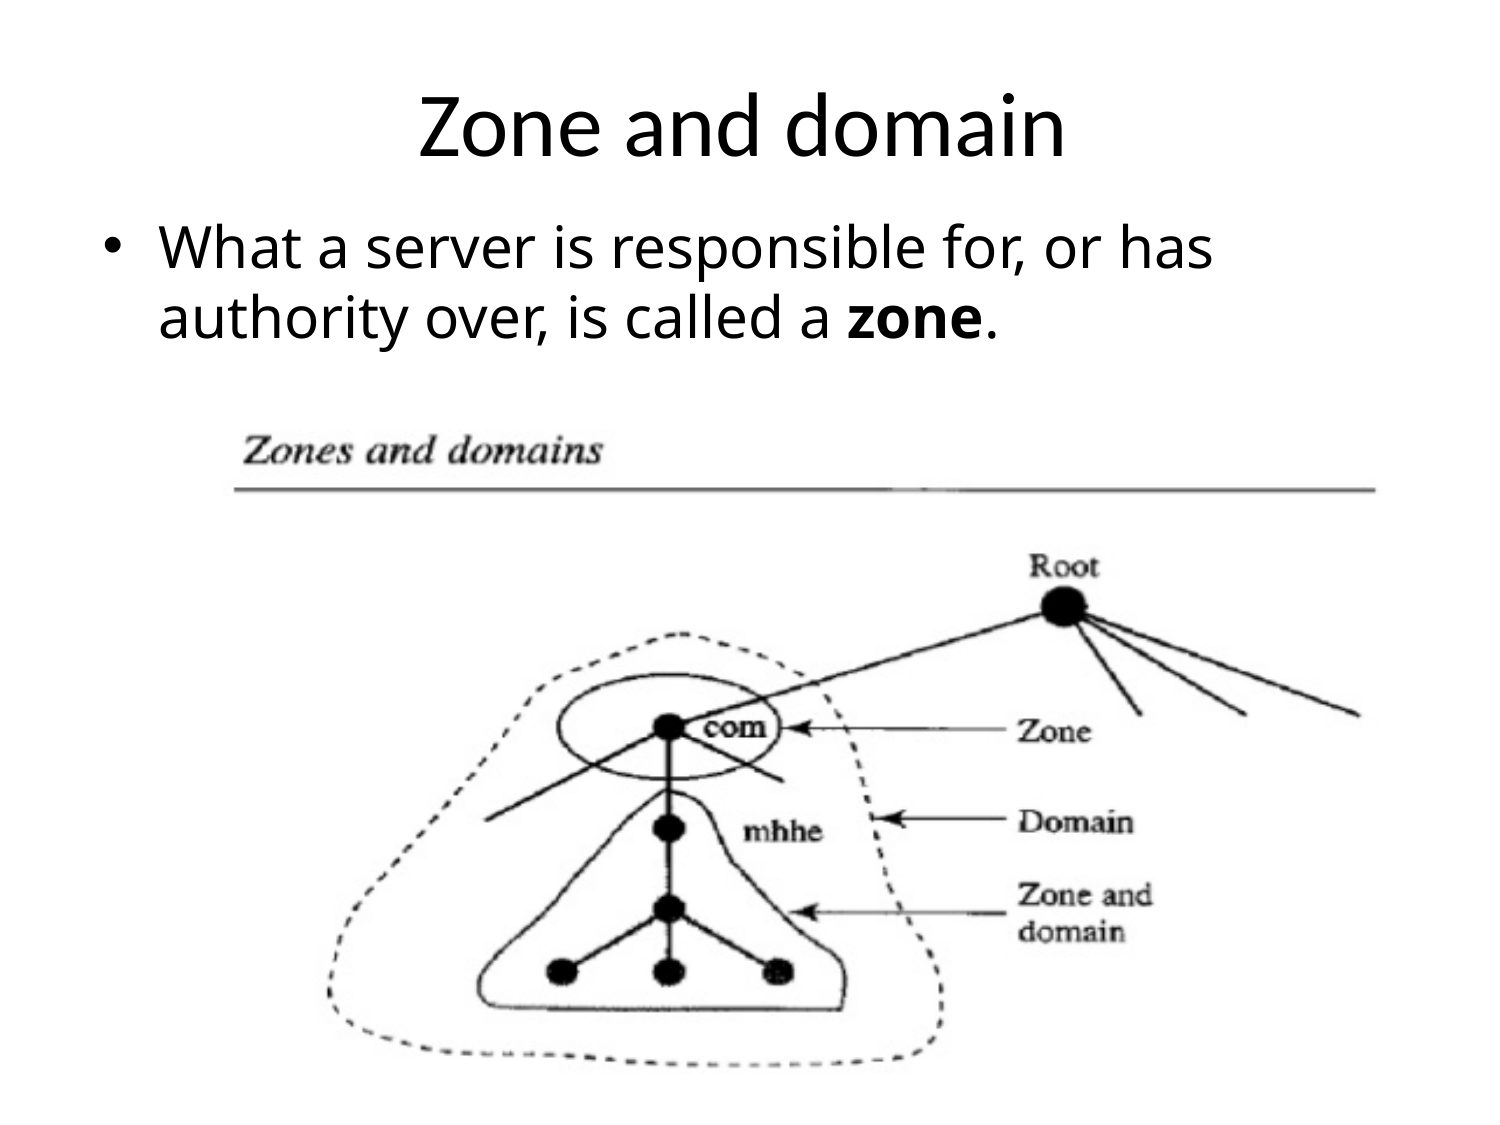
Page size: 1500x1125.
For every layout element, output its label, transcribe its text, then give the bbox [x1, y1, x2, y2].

title Zone and domain [68, 26, 1419, 214]
list What a server is responsible for, or has authority over, is called a zone. [87, 202, 1438, 390]
picture [0, 412, 1488, 1123]
